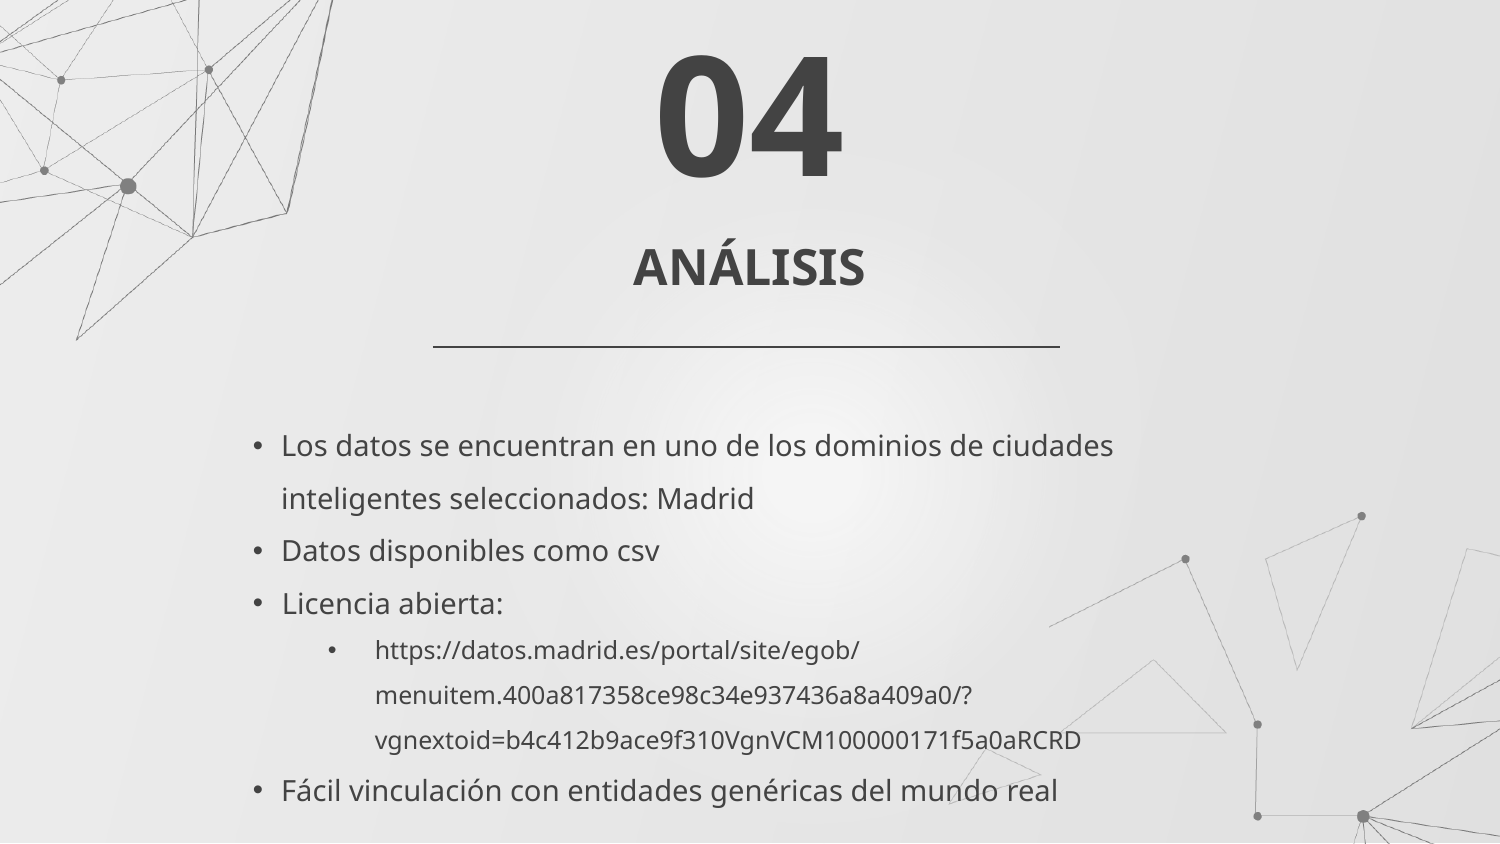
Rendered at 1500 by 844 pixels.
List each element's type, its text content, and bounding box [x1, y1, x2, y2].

title ANÁLISIS [432, 203, 1068, 328]
subtitle Los datos se encuentran en uno de los dominios de ciudades inteligentes seleccionados: Madrid Datos disponibles como csv Licencia abierta: https://datos.madrid.es/portal/site/egob/menuitem.400a817358ce98c34e937436a8a409a0/?vgnextoid=b4c412b9ace9f310VgnVCM100000171f5a0aRCRD Fácil vinculación con entidades genéricas del mundo real [237, 395, 1263, 759]
picture [0, 0, 1500, 844]
title 04 [505, 47, 995, 172]
